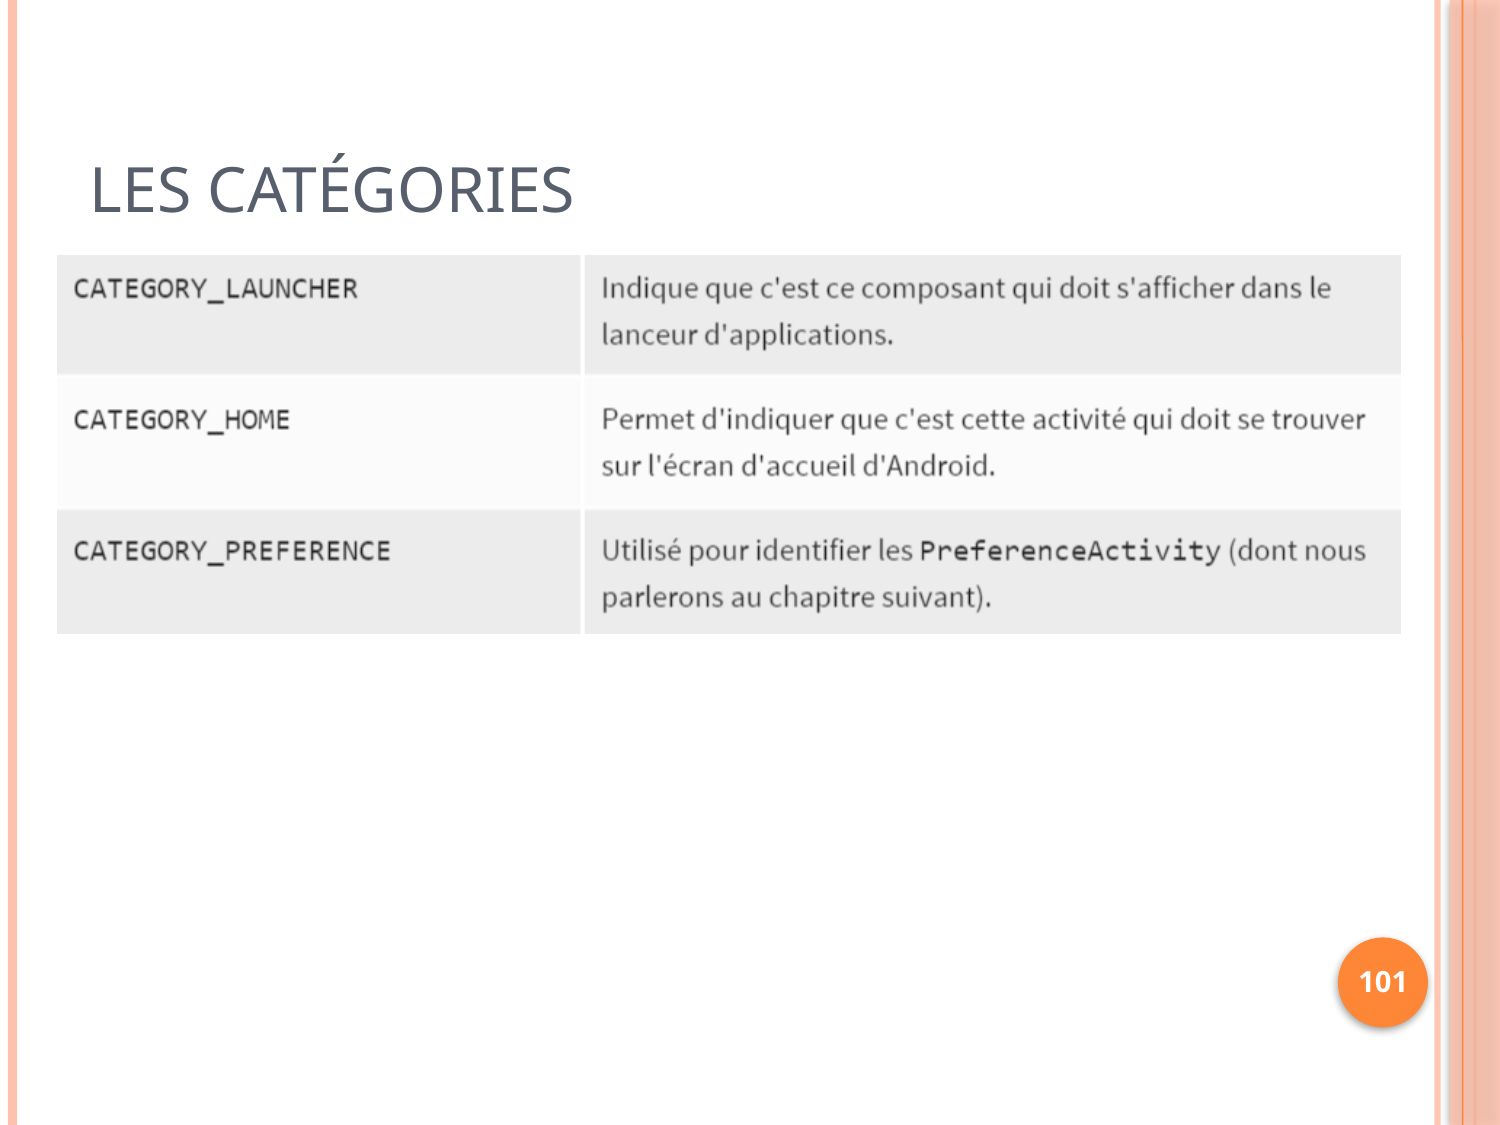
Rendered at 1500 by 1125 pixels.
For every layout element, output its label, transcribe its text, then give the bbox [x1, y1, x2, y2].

title Les catégories [75, 45, 1300, 233]
picture [56, 254, 1402, 634]
slide_number 101 [1333, 940, 1434, 1027]
